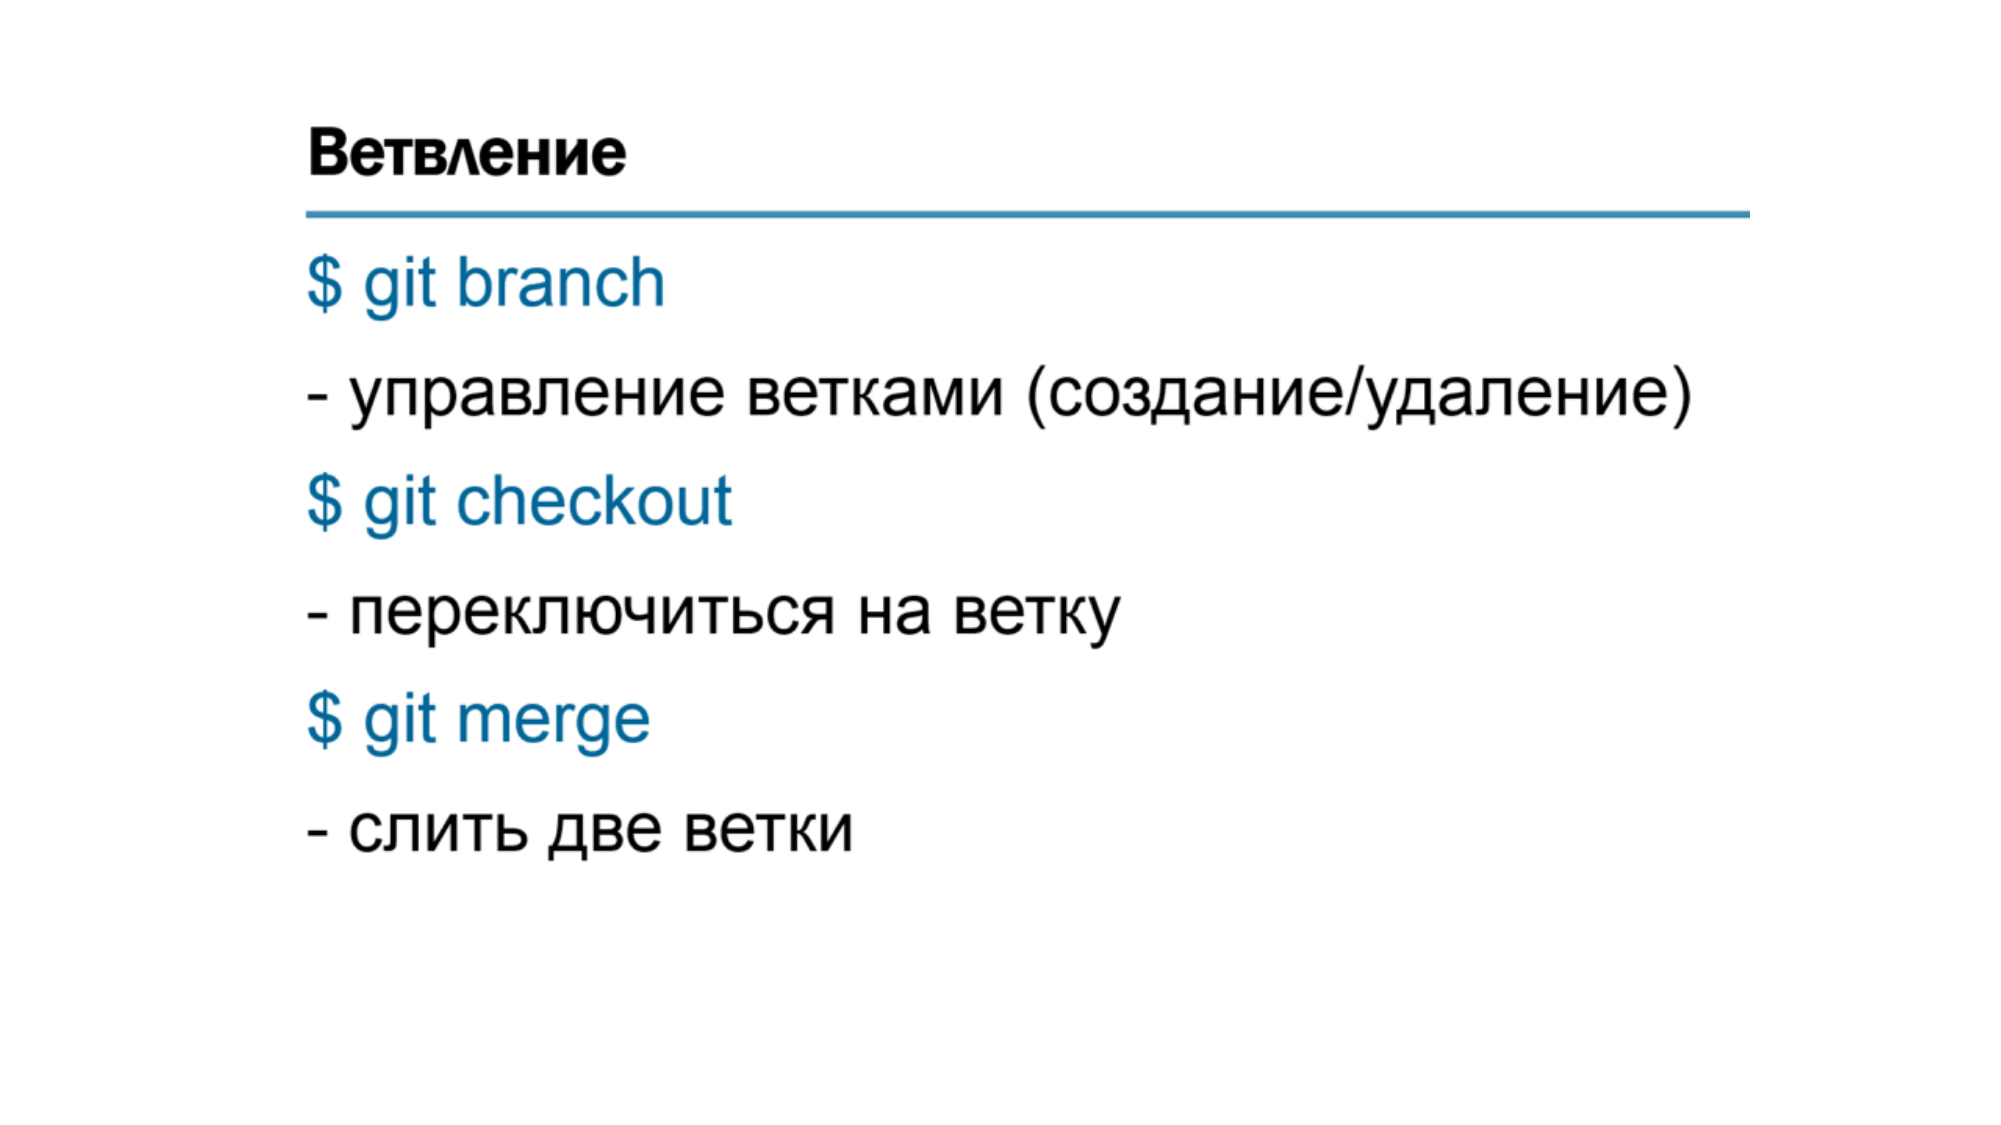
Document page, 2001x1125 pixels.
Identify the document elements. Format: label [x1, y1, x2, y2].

picture [250, 94, 1750, 1031]
